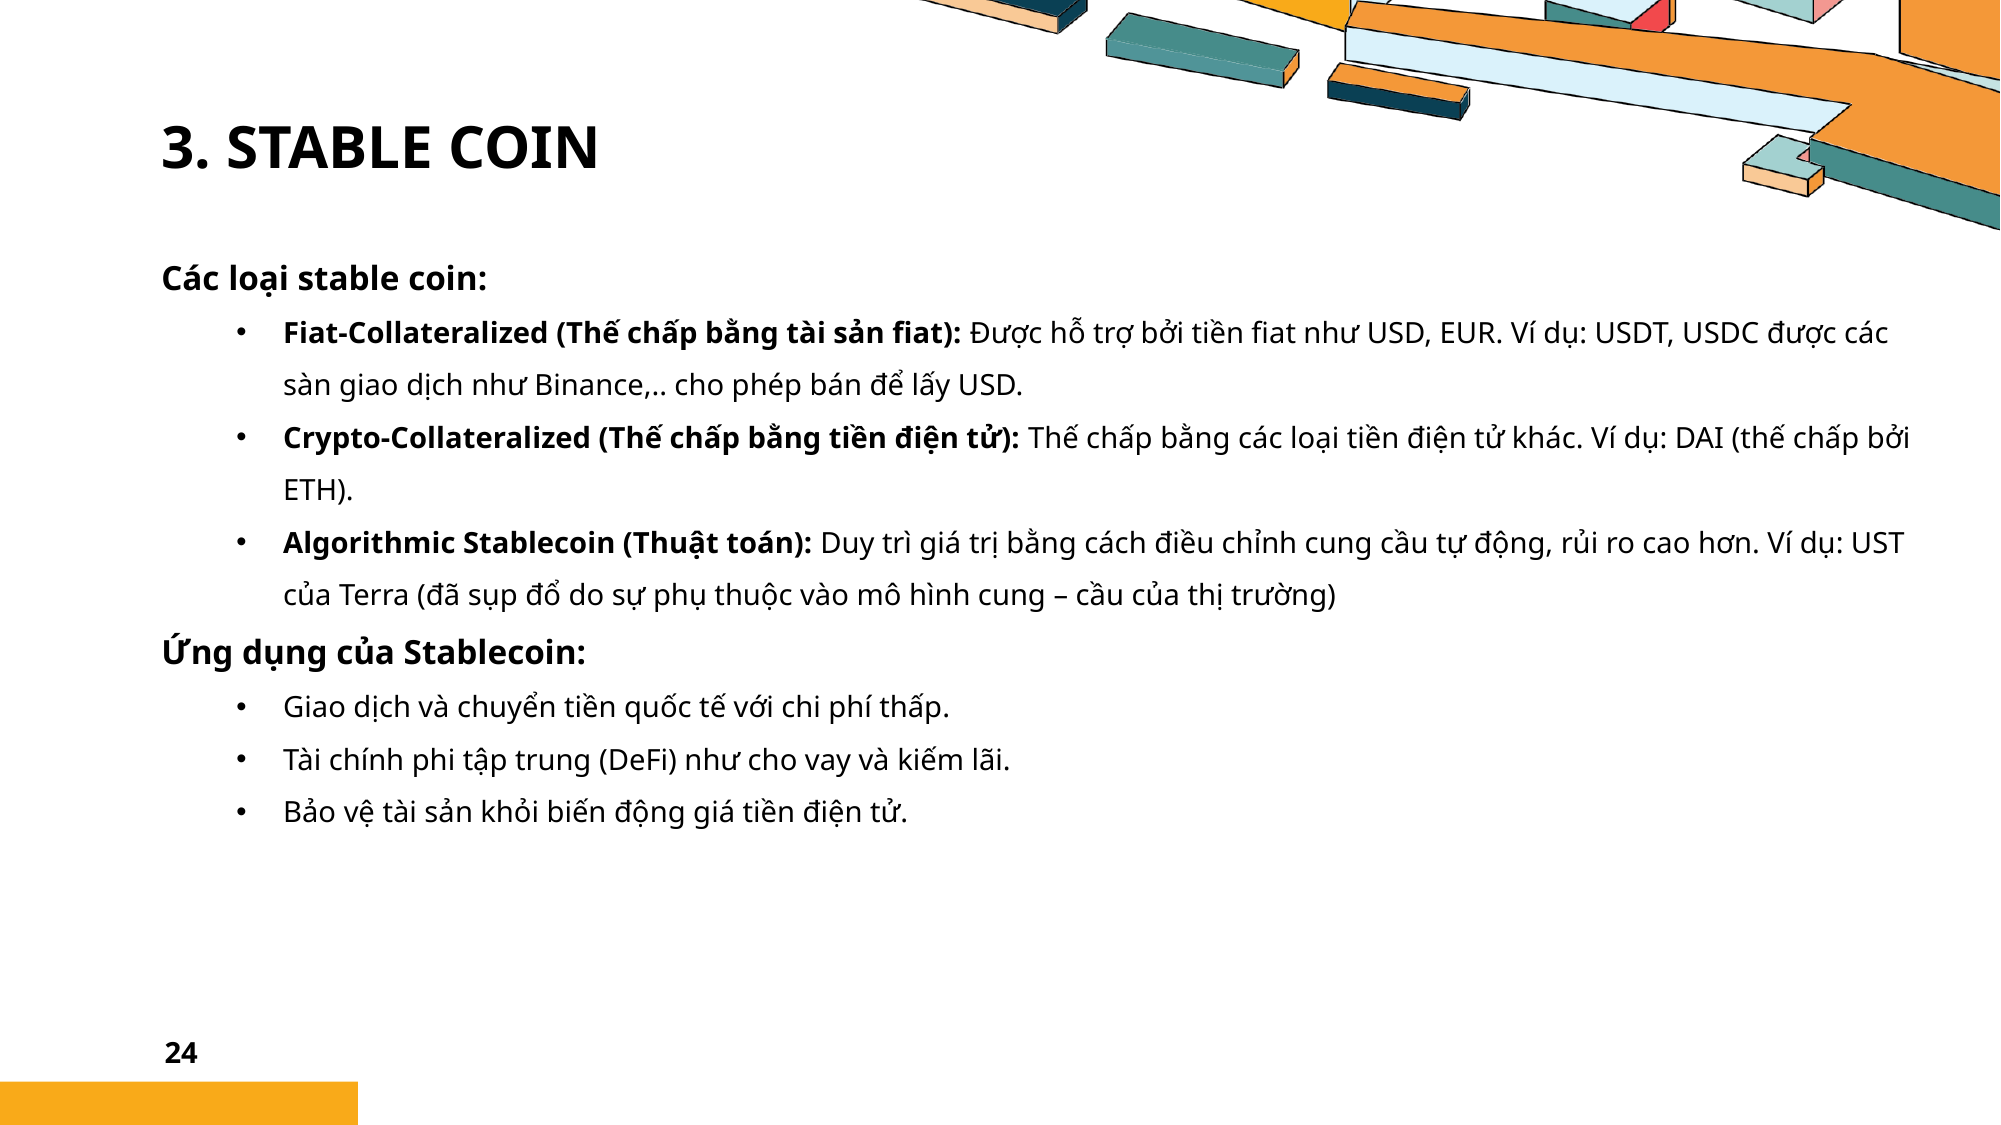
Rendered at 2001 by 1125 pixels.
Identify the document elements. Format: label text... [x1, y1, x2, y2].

slide_number 24 [149, 1024, 345, 1085]
text_box Các loại stable coin: Fiat-Collateralized (Thế chấp bằng tài sản fiat): Được hỗ trợ bởi tiền fiat như USD, EUR. Ví dụ: USDT, USDC được các sàn giao dịch như Binance,.. cho phép bán để lấy USD. Crypto-Collateralized (Thế chấp bằng tiền điện tử): Thế chấp bằng các loại tiền điện tử khác. Ví dụ: DAI (thế chấp bởi ETH). Algorithmic Stablecoin (Thuật toán): Duy trì giá trị bằng cách điều chỉnh cung cầu tự động, rủi ro cao hơn. Ví dụ: UST của Terra (đã sụp đổ do sự phụ thuộc vào mô hình cung – cầu của thị trường) Ứng dụng của Stablecoin: Giao dịch và chuyển tiền quốc tế với chi phí thấp. Tài chính phi tập trung (DeFi) như cho vay và kiếm lãi. Bảo vệ tài sản khỏi biến động giá tiền điện tử. [146, 229, 1940, 836]
picture [816, 0, 2000, 236]
title 3. Stable coin [146, 50, 1508, 189]
